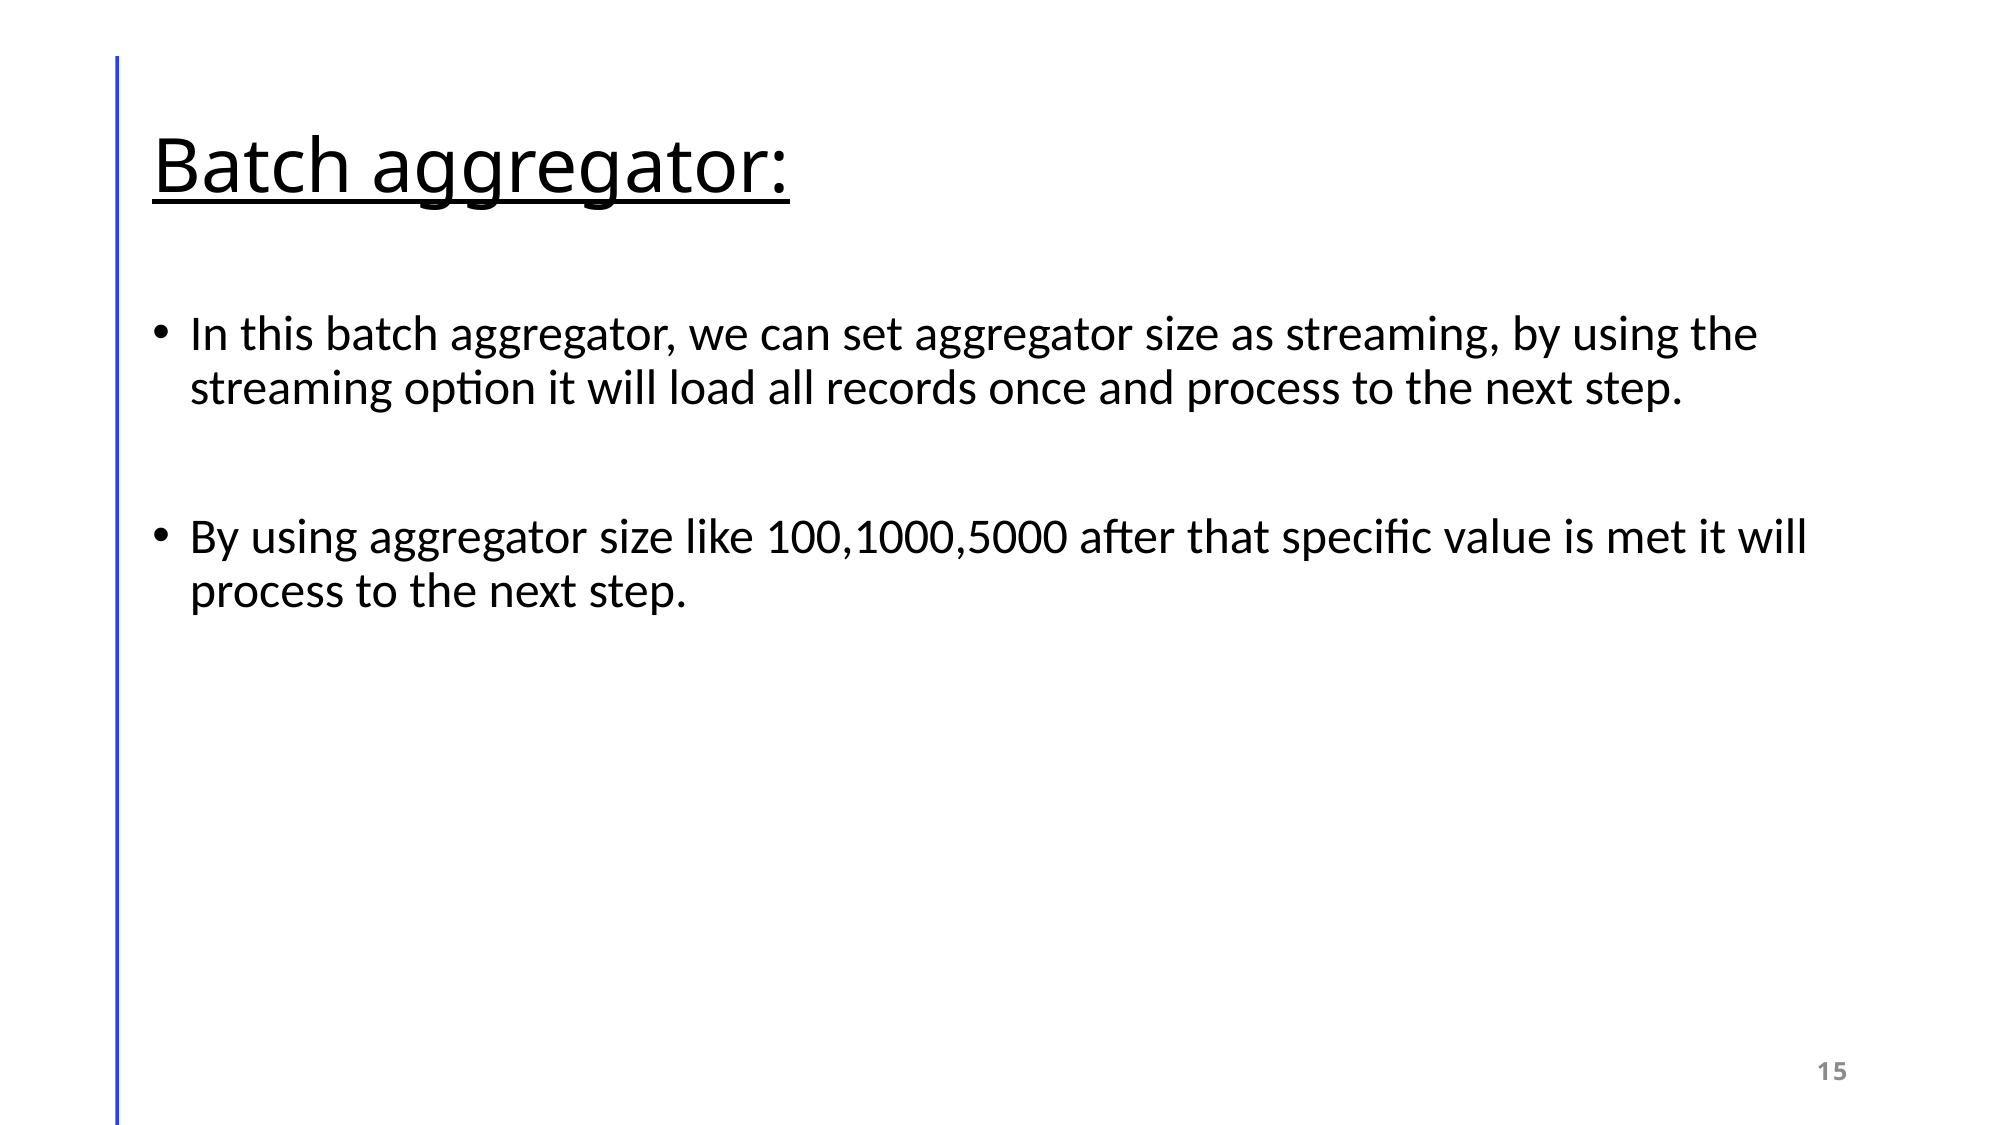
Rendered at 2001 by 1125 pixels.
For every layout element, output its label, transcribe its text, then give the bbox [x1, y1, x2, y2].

list In this batch aggregator, we can set aggregator size as streaming, by using the streaming option it will load all records once and process to the next step. By using aggregator size like 100,1000,5000 after that specific value is met it will process to the next step. [137, 299, 1863, 1014]
slide_number 15 [1412, 1042, 1863, 1103]
title Batch aggregator: [137, 59, 1863, 278]
